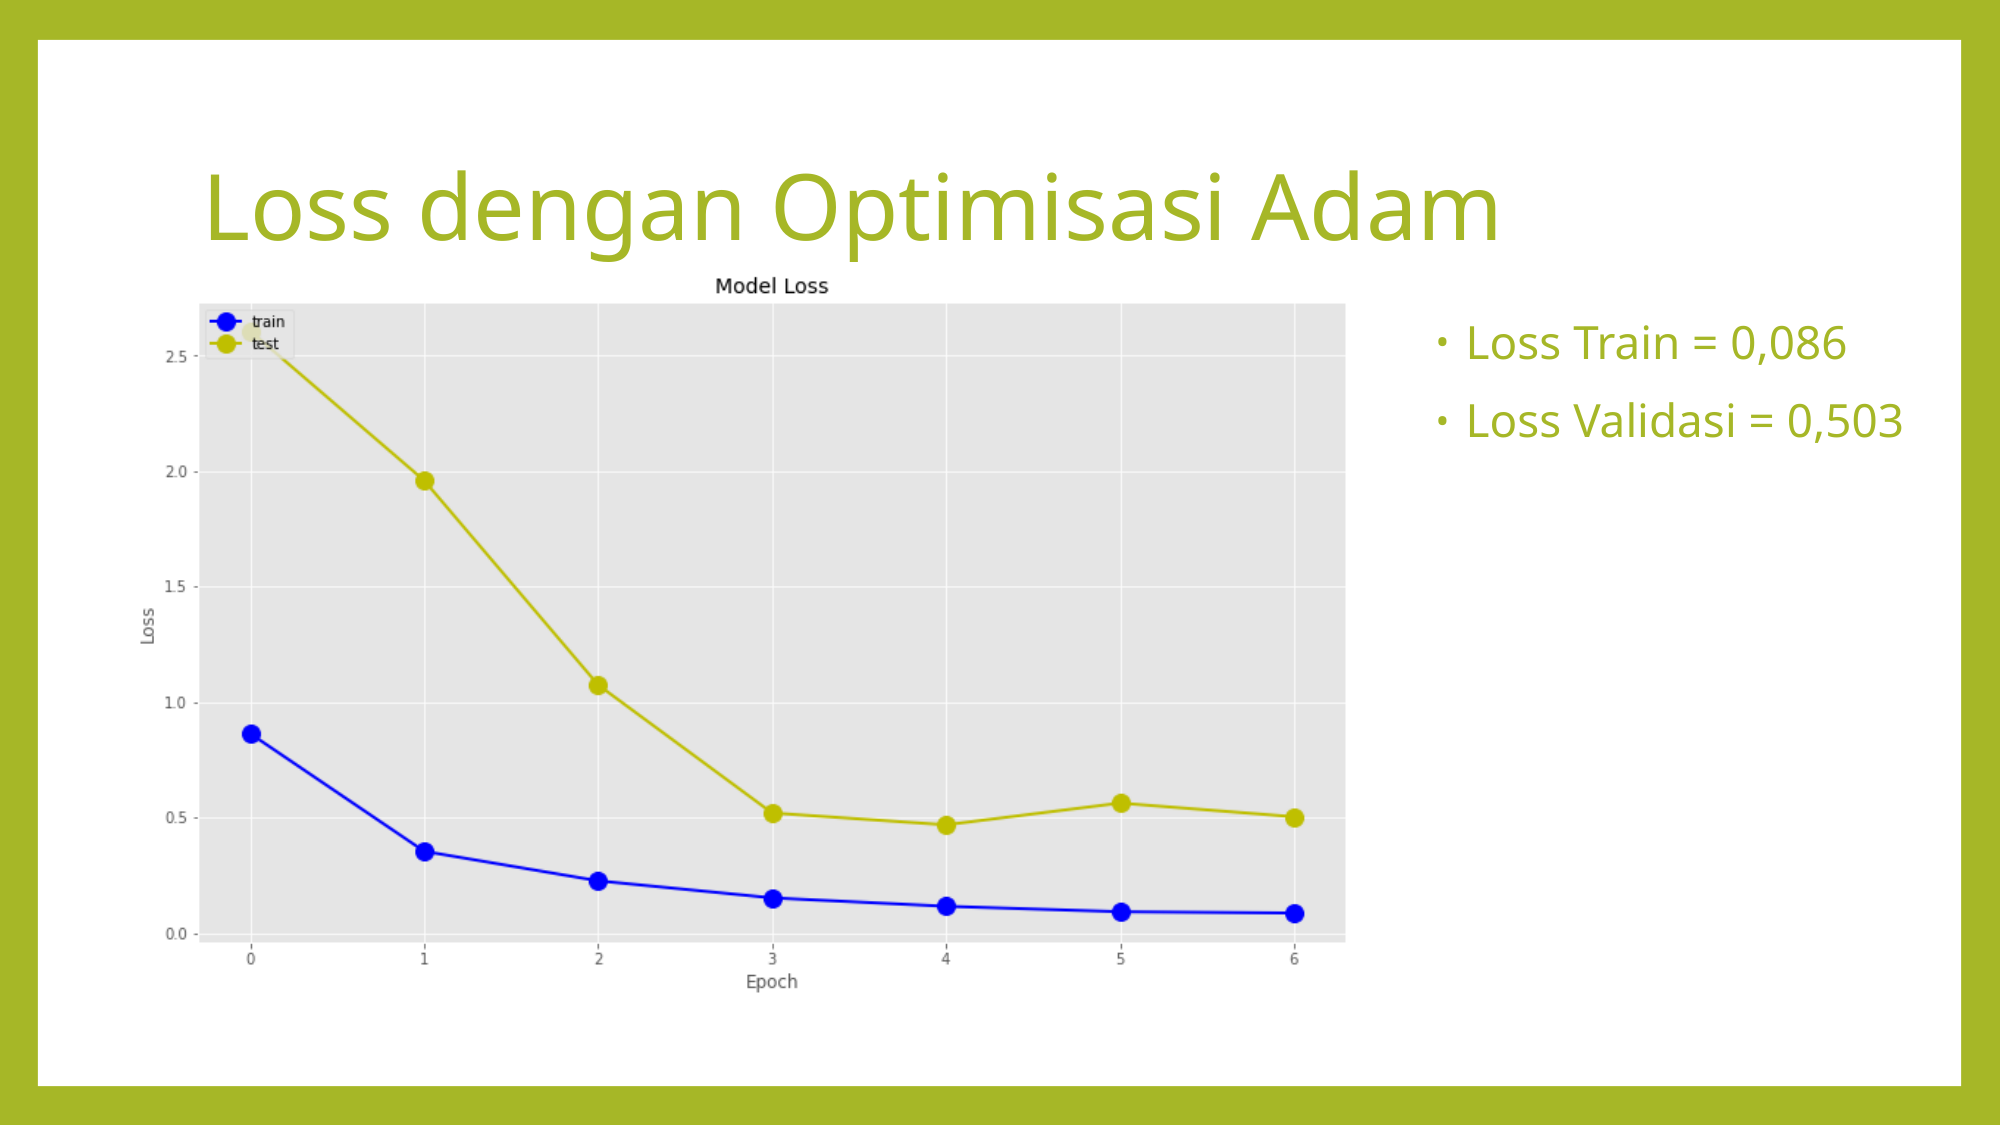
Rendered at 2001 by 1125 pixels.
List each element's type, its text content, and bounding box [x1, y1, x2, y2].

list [129, 267, 1356, 1003]
title Loss dengan Optimisasi Adam [187, 99, 1808, 323]
text_box Loss Train = 0,086 Loss Validasi = 0,503 [1413, 312, 1924, 535]
